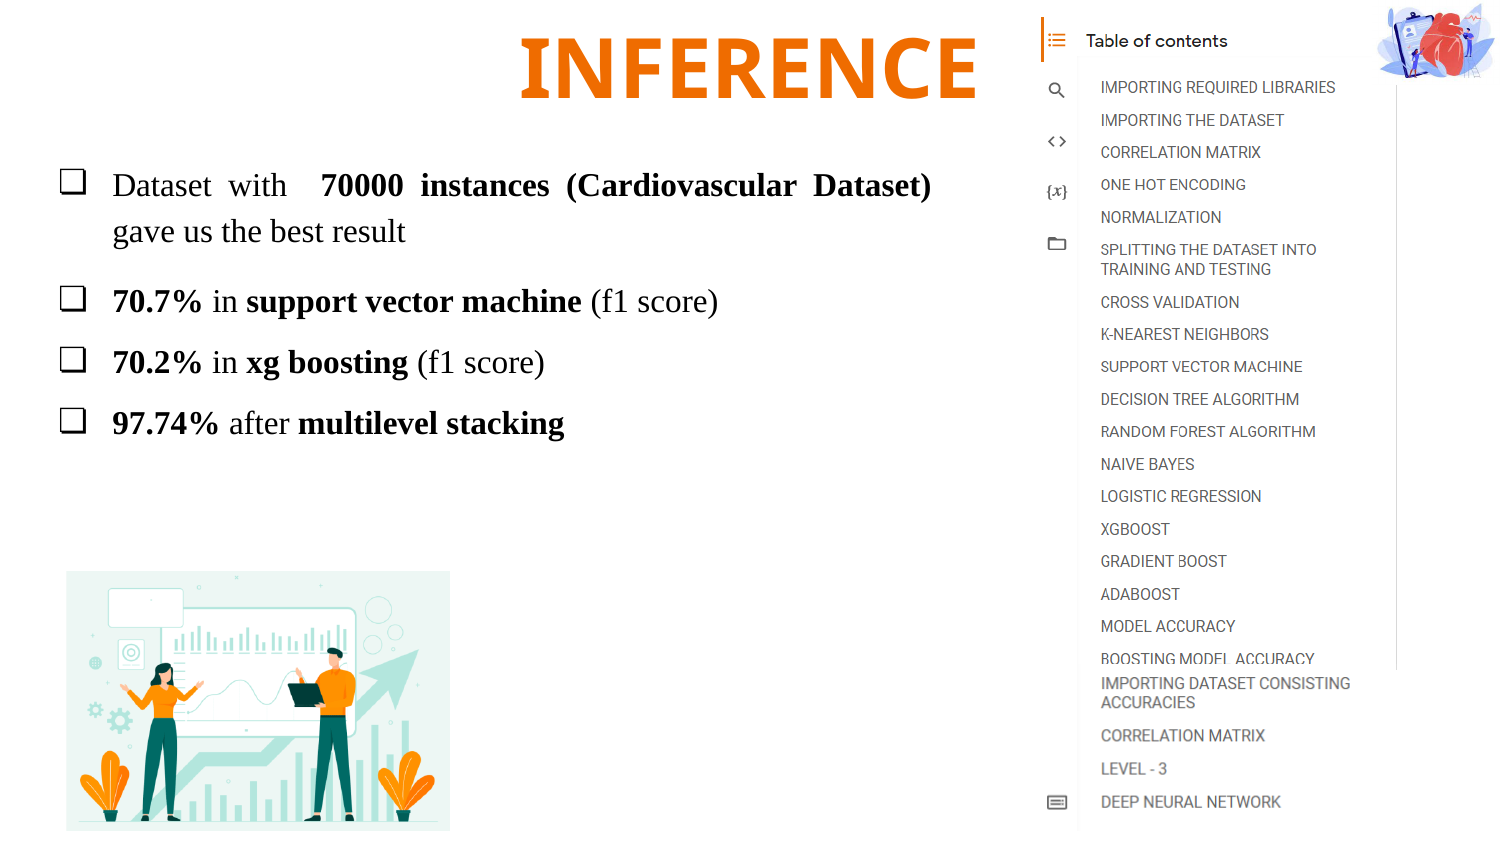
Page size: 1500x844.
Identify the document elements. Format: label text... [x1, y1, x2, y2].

text_box INFERENCE [357, 0, 1143, 130]
picture [1034, 0, 1500, 831]
list Dataset with 70000 instances (Cardiovascular Dataset) gave us the best result 70.7% in support vector machine (f1 score) 70.2% in xg boosting (f1 score) 97.74% after multilevel stacking [0, 141, 948, 684]
picture [65, 570, 451, 831]
